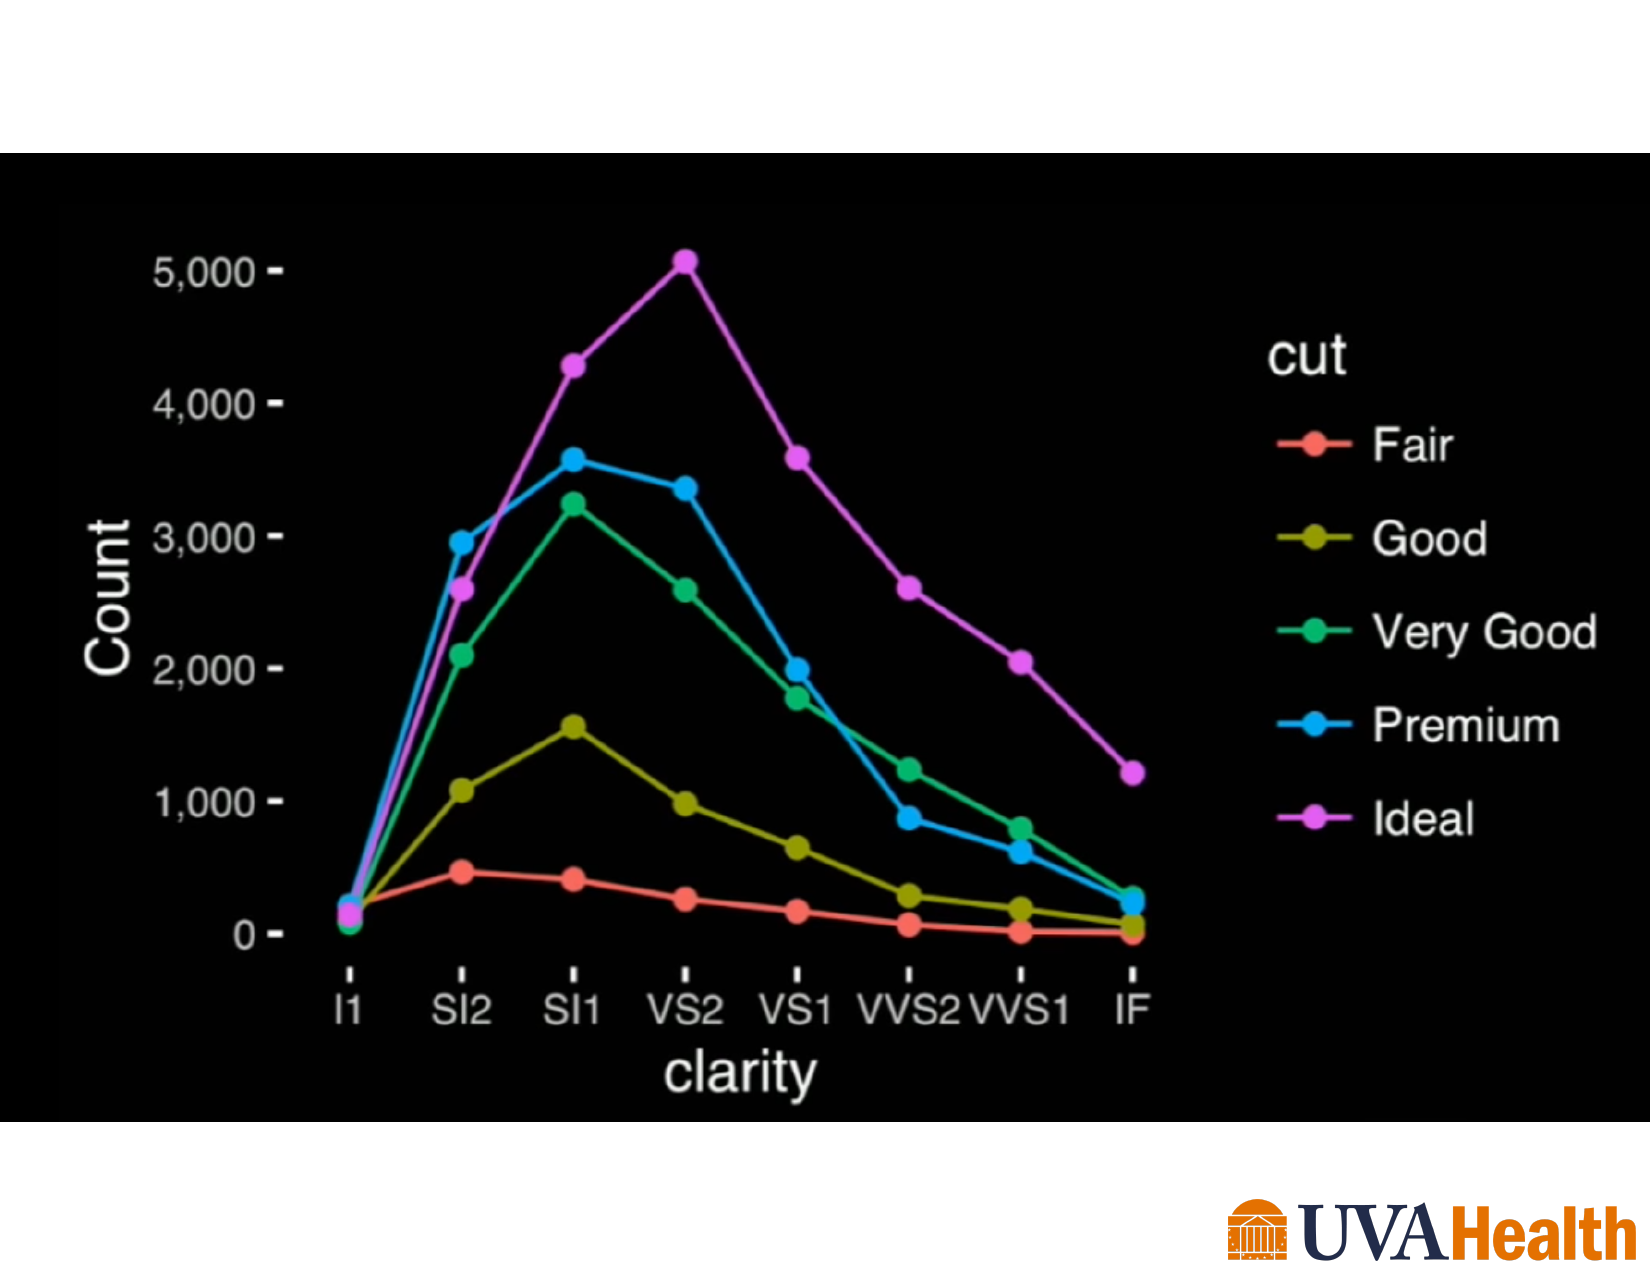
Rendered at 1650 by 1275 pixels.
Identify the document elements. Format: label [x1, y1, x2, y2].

picture [1228, 1199, 1636, 1261]
picture [0, 153, 1650, 1122]
